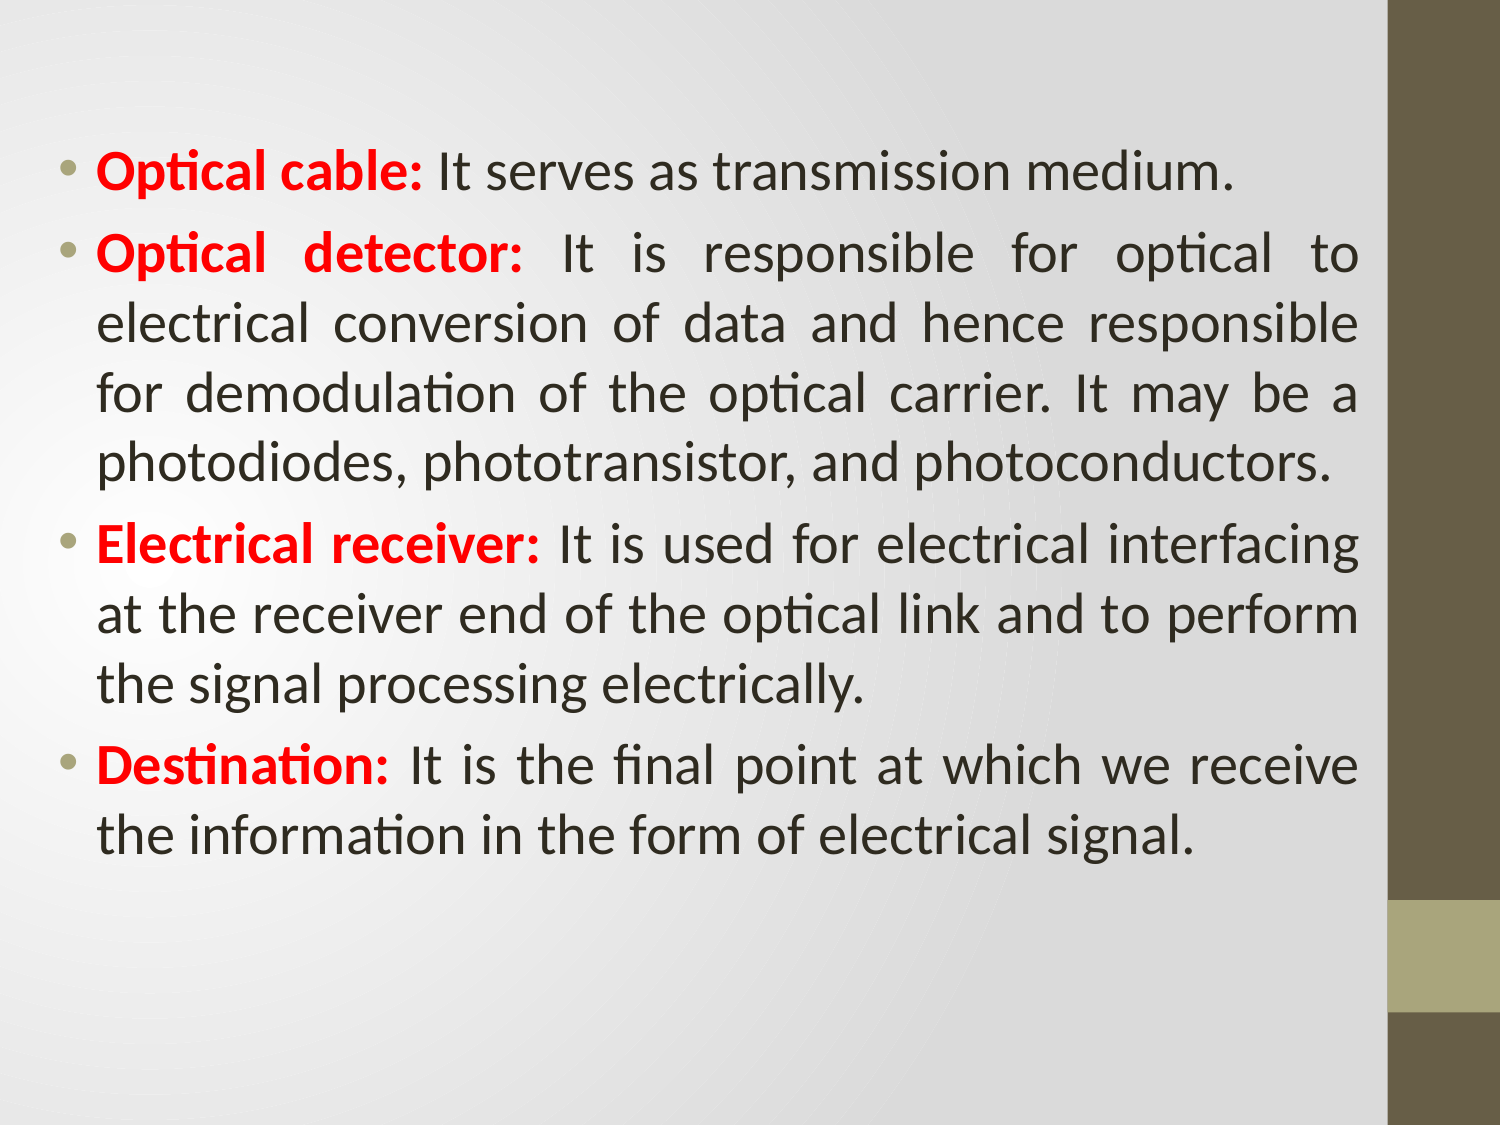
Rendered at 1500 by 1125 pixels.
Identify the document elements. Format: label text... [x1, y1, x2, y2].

list Optical cable: It serves as transmission medium. Optical detector: It is responsible for optical to electrical conversion of data and hence responsible for demodulation of the optical carrier. It may be a photodiodes, phototransistor, and photoconductors. Electrical receiver: It is used for electrical interfacing at the receiver end of the optical link and to perform the signal processing electrically. Destination: It is the final point at which we receive the information in the form of electrical signal. [24, 125, 1375, 1050]
